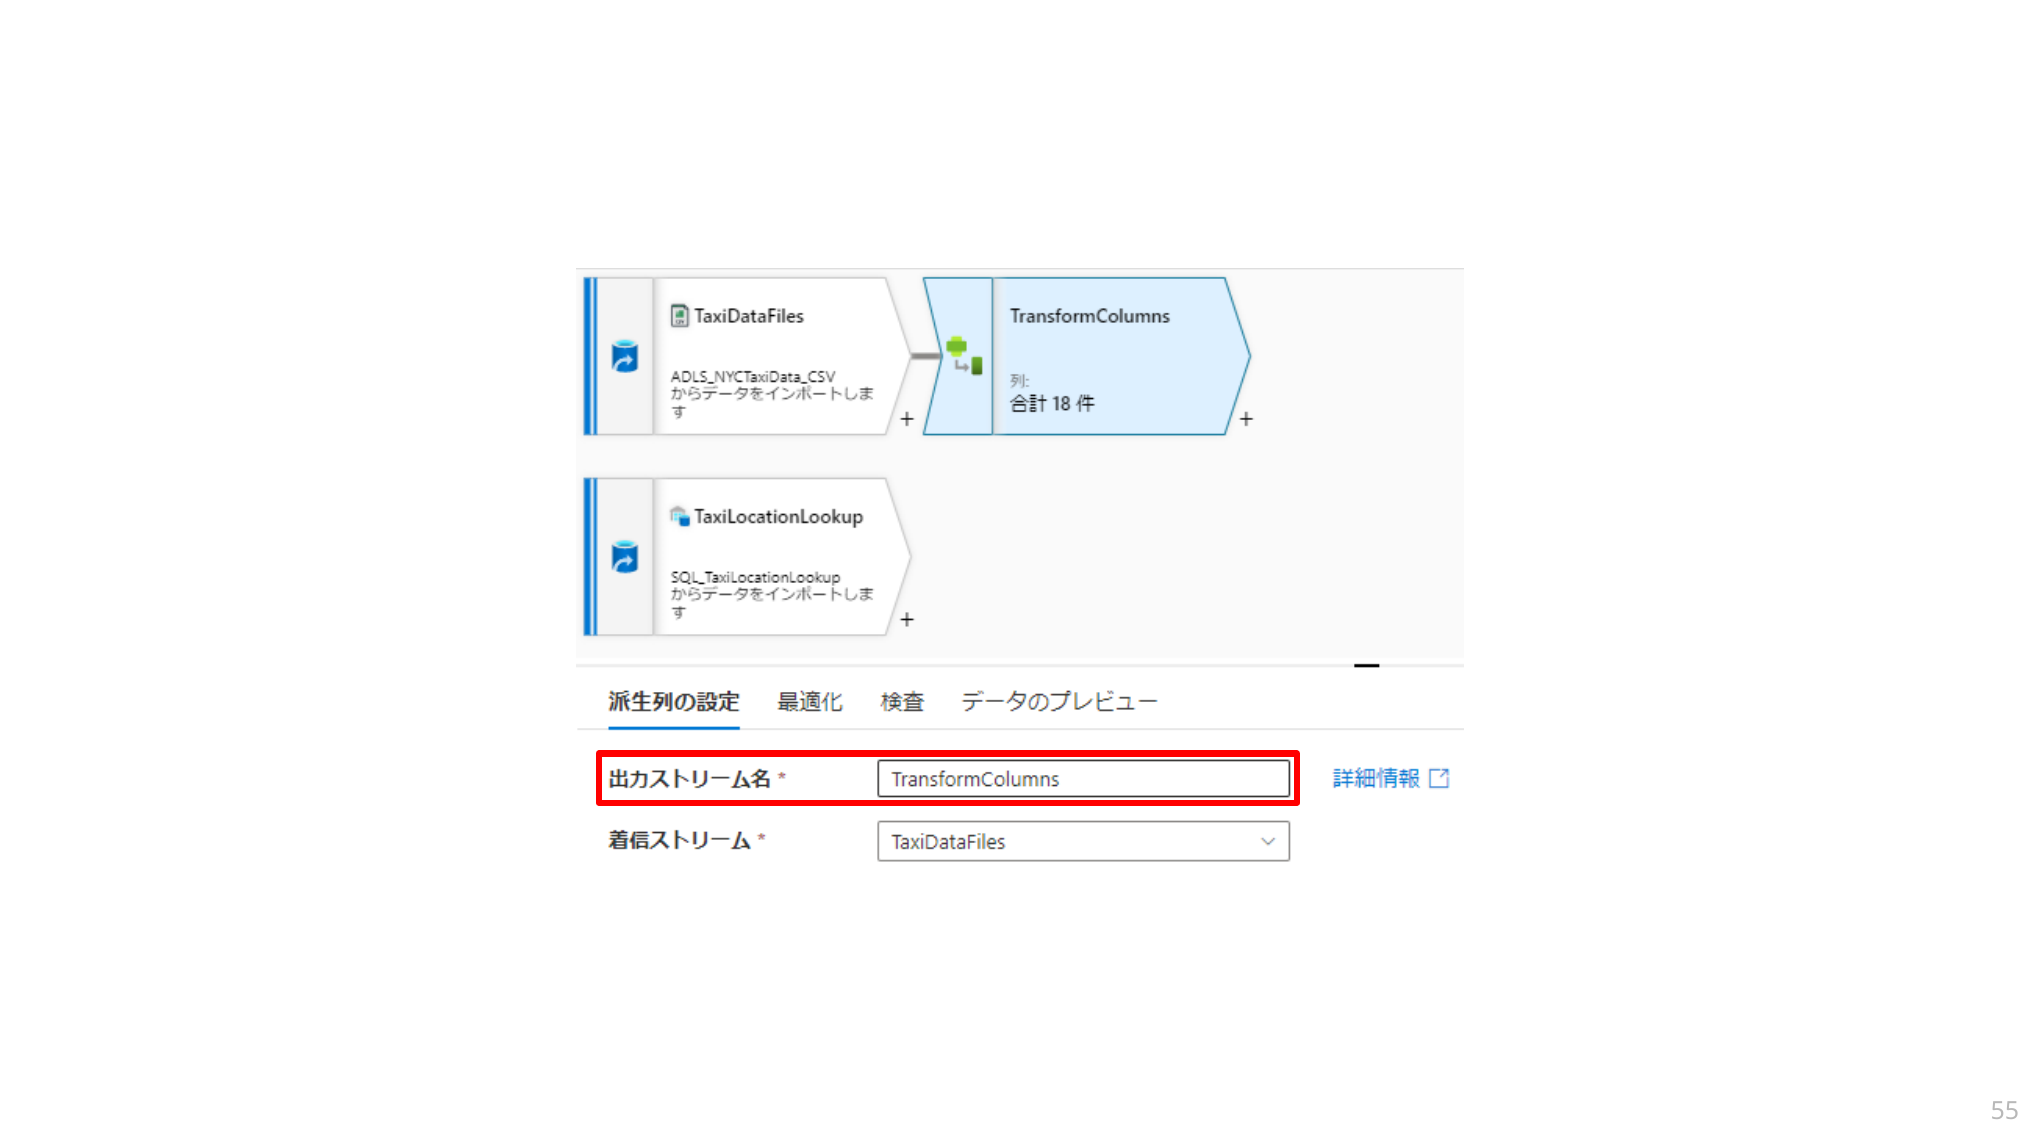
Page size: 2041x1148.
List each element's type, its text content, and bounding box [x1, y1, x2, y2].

slide_number 55 [1575, 1081, 2035, 1143]
picture [575, 268, 1465, 879]
